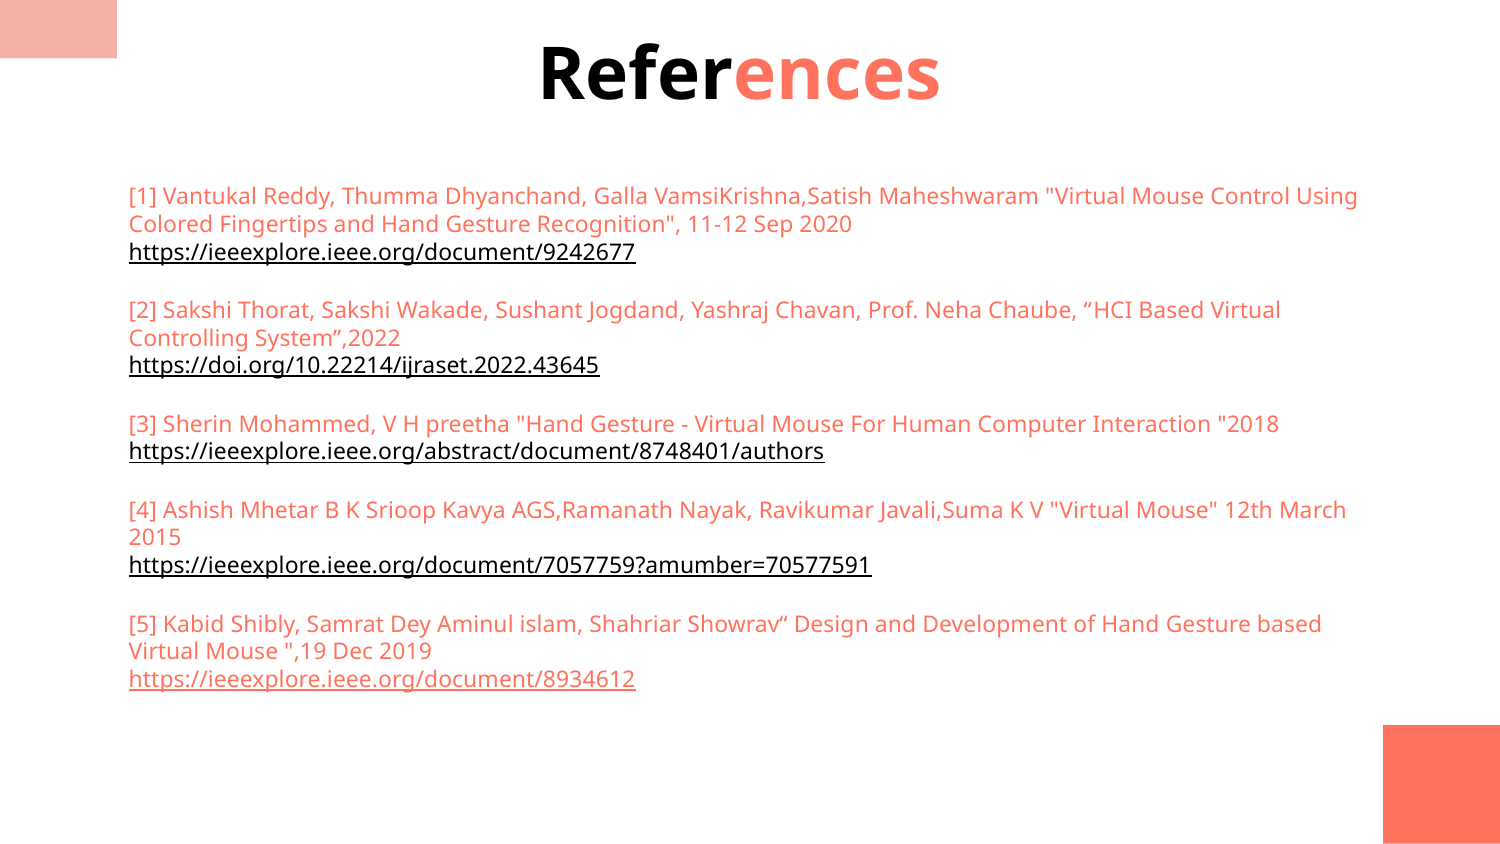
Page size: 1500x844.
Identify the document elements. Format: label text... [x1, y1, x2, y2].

text_box [1] Vantukal Reddy, Thumma Dhyanchand, Galla VamsiKrishna,Satish Maheshwaram "Virtual Mouse Control Using Colored Fingertips and Hand Gesture Recognition", 11-12 Sep 2020 https://ieeexplore.ieee.org/document/9242677 [2] Sakshi Thorat, Sakshi Wakade, Sushant Jogdand, Yashraj Chavan, Prof. Neha Chaube, “HCI Based Virtual Controlling System”,2022 https://doi.org/10.22214/ijraset.2022.43645 [3] Sherin Mohammed, V H preetha "Hand Gesture - Virtual Mouse For Human Computer Interaction "2018 https://ieeexplore.ieee.org/abstract/document/8748401/authors [4] Ashish Mhetar B K Srioop Kavya AGS,Ramanath Nayak, Ravikumar Javali,Suma K V "Virtual Mouse" 12th March 2015 https://ieeexplore.ieee.org/document/7057759?amumber=70577591 [5] Kabid Shibly, Samrat Dey Aminul islam, Shahriar Showrav“ Design and Development of Hand Gesture based Virtual Mouse ",19 Dec 2019 https://ieeexplore.ieee.org/document/8934612 [113, 147, 1384, 768]
title References [87, 33, 1392, 108]
